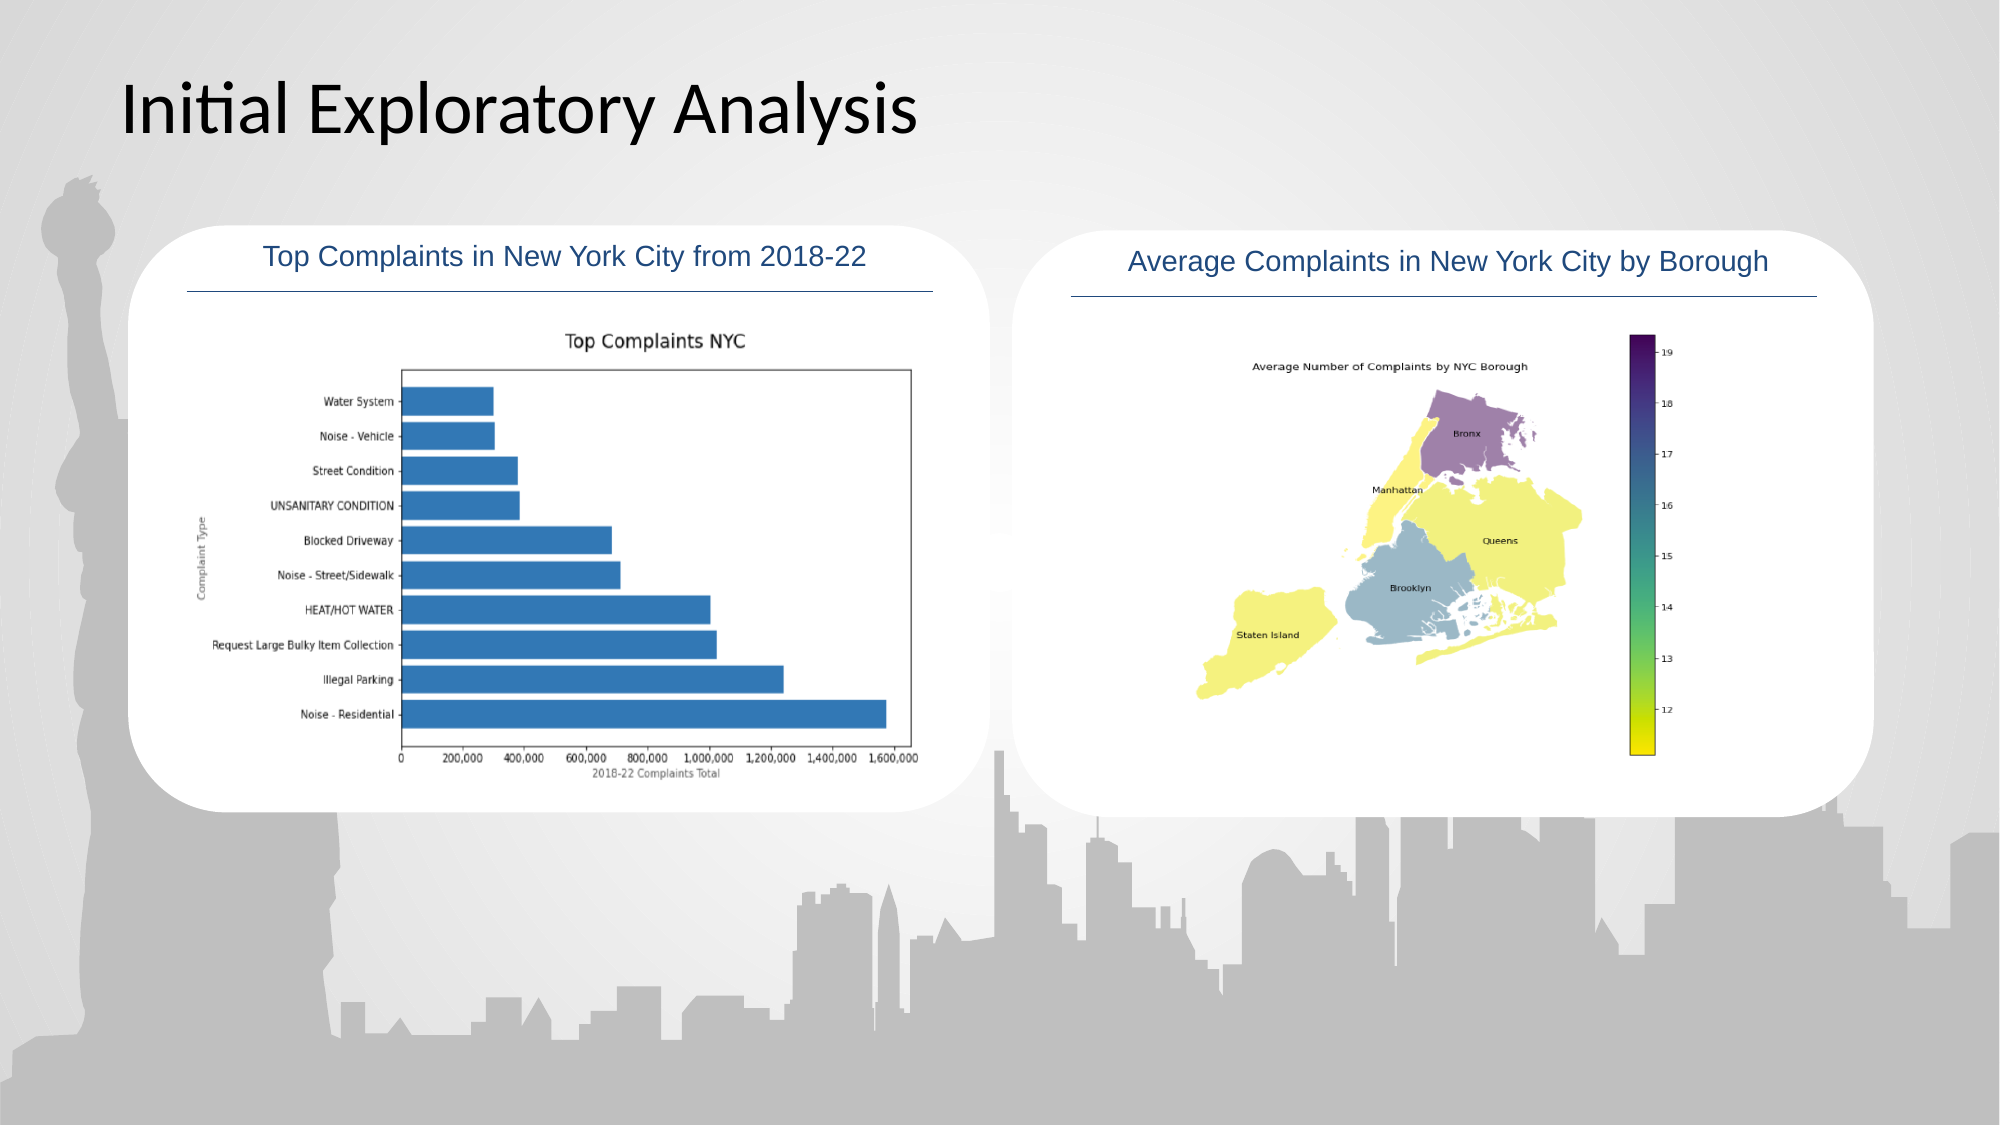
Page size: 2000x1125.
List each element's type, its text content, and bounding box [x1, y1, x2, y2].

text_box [128, 225, 1875, 818]
title Initial Exploratory Analysis [99, 45, 1900, 162]
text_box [0, 174, 2000, 1125]
